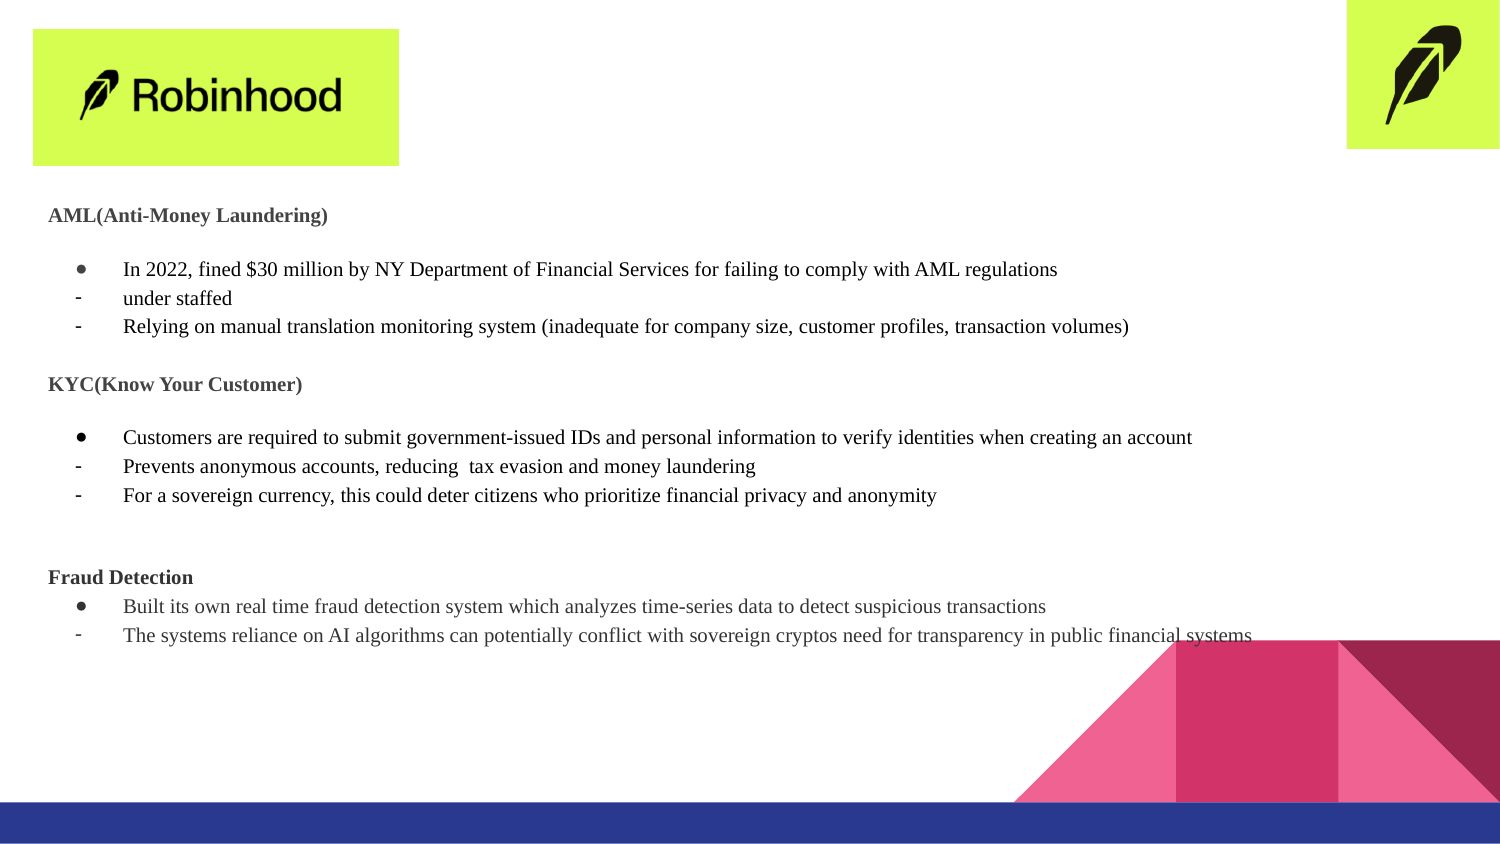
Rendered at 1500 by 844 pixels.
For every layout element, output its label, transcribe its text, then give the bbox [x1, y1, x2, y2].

picture [32, 28, 400, 167]
list AML(Anti-Money Laundering) In 2022, fined $30 million by NY Department of Financial Services for failing to comply with AML regulations under staffed Relying on manual translation monitoring system (inadequate for company size, customer profiles, transaction volumes) KYC(Know Your Customer) Customers are required to submit government-issued IDs and personal information to verify identities when creating an account Prevents anonymous accounts, reducing tax evasion and money laundering For a sovereign currency, this could deter citizens who prioritize financial privacy and anonymity Fraud Detection Built its own real time fraud detection system which analyzes time-series data to detect suspicious transactions The systems reliance on AI algorithms can potentially conflict with sovereign cryptos need for transparency in public financial systems [33, 183, 1500, 731]
picture [1346, 0, 1500, 149]
